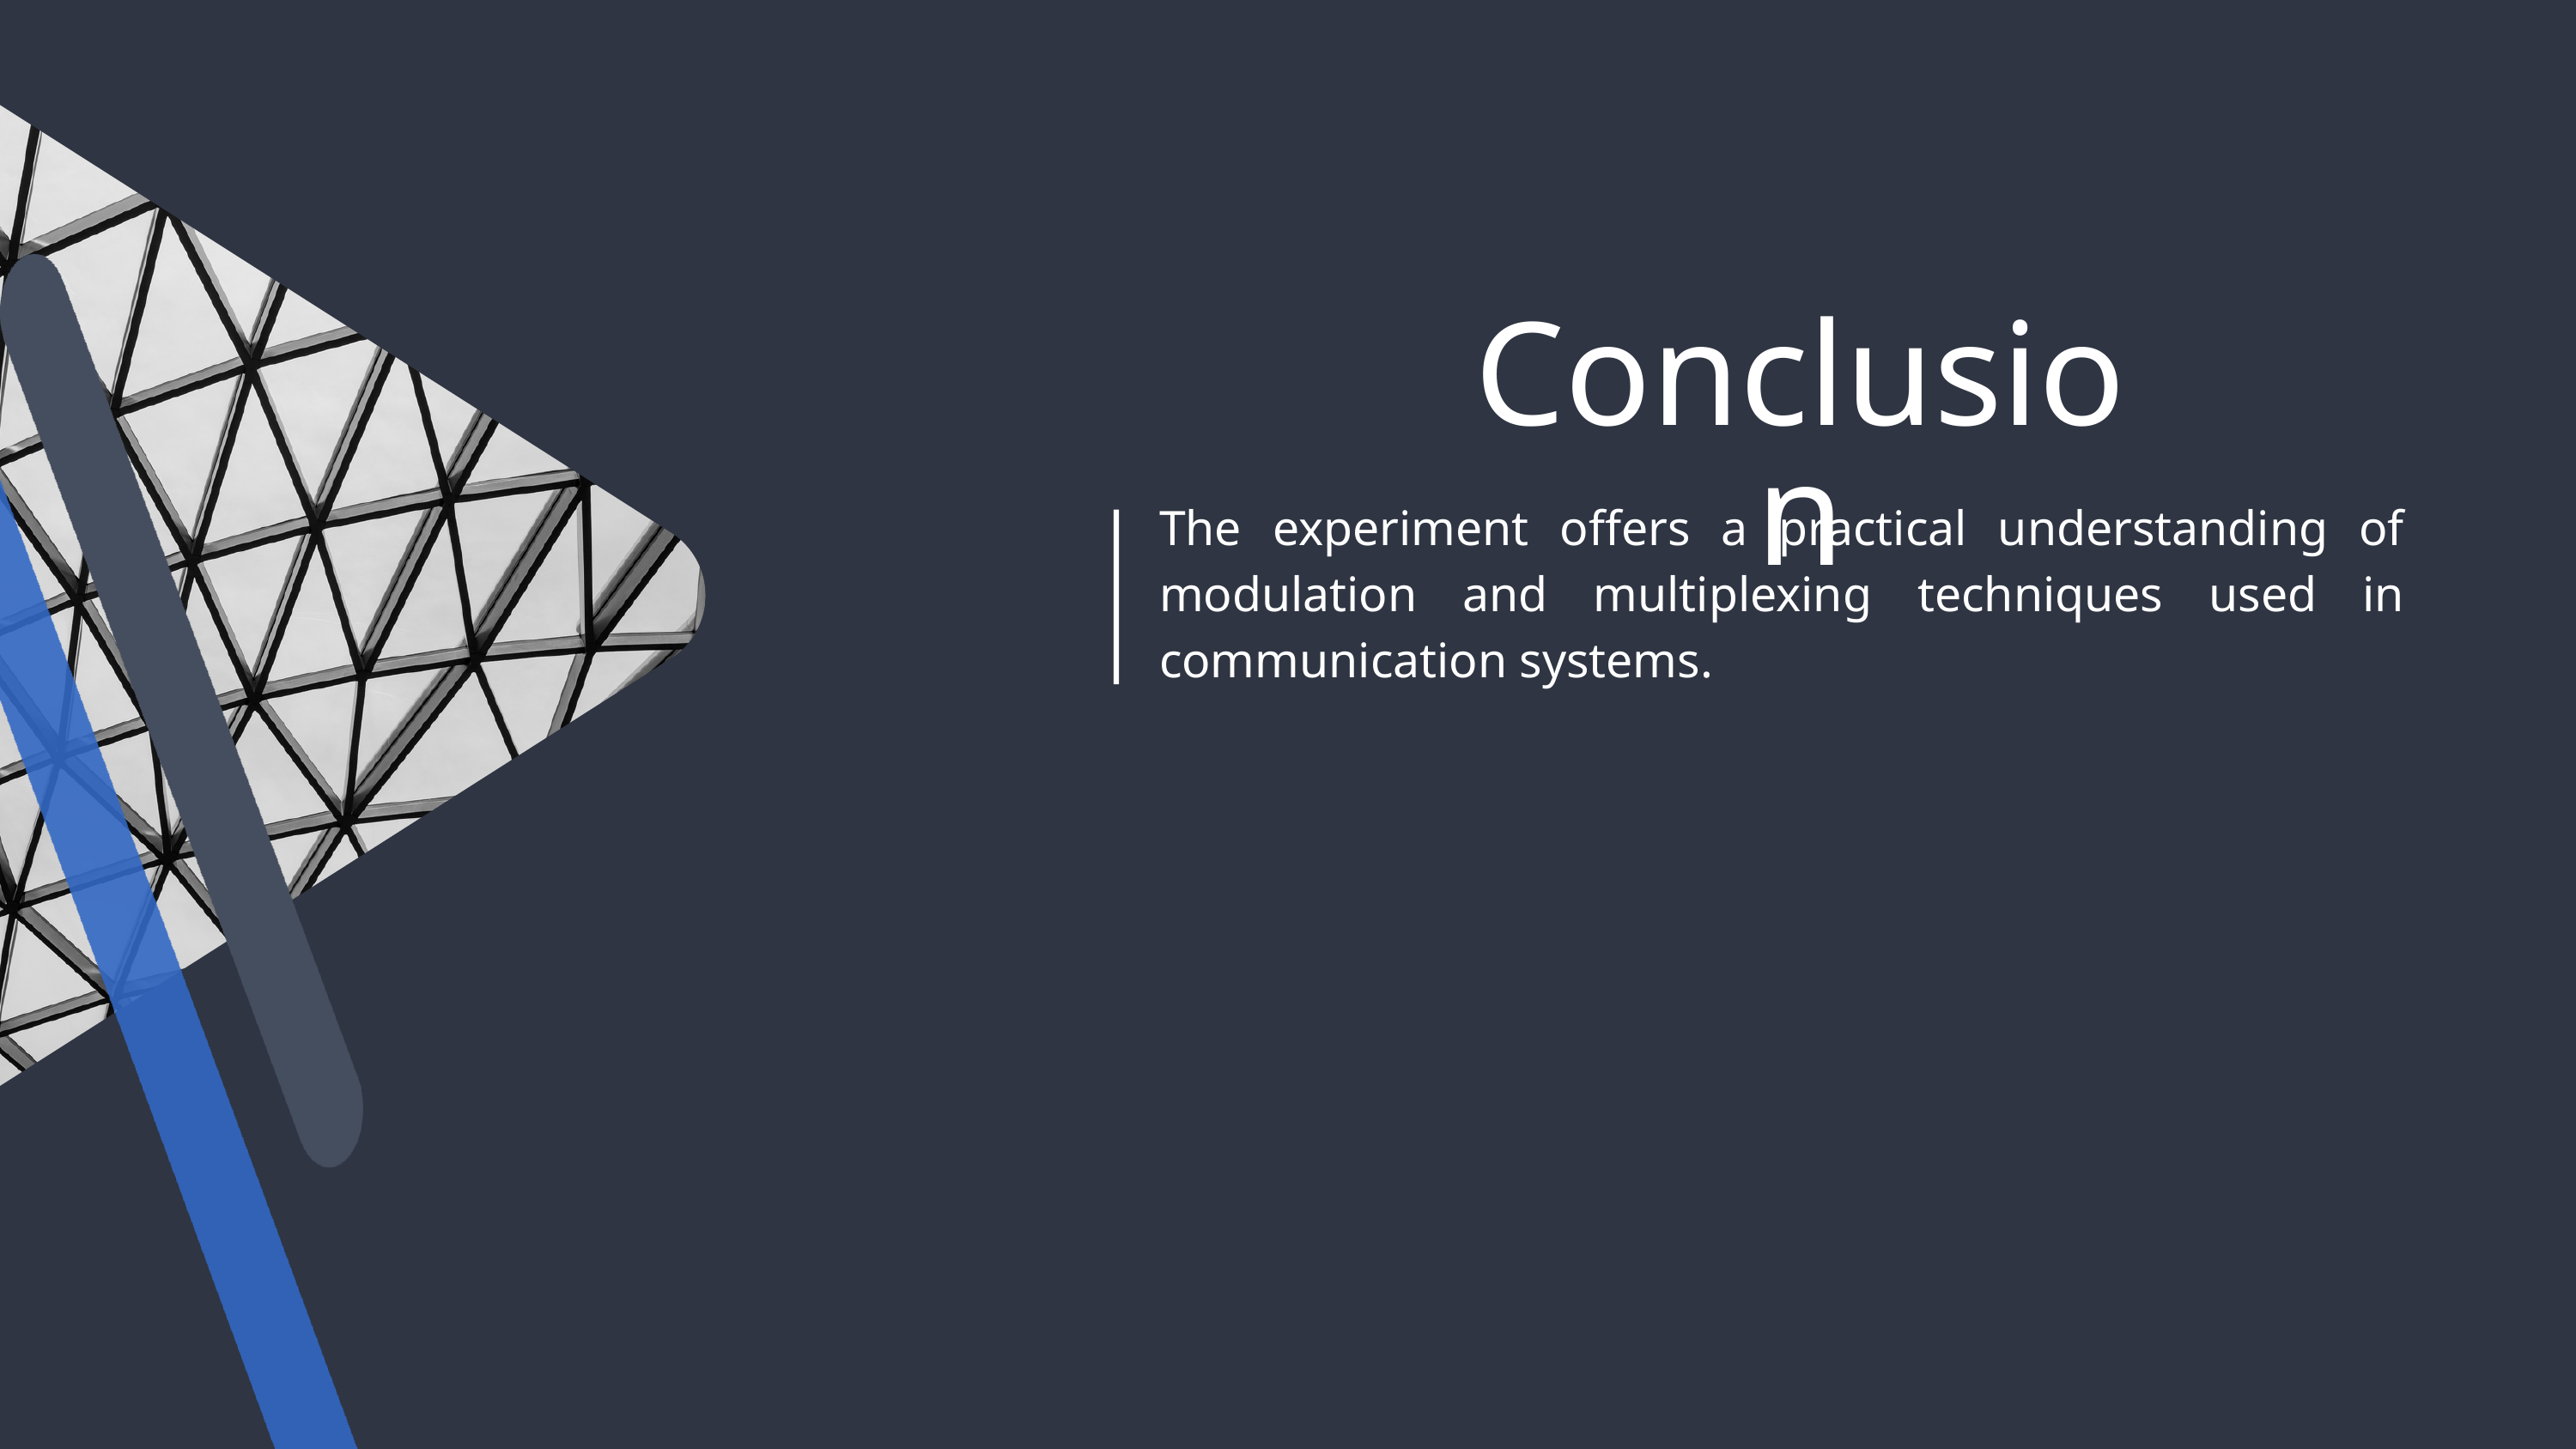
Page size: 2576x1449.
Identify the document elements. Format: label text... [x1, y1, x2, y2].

text_box Conclusion [1439, 312, 2162, 488]
text_box The experiment offers a practical understanding of modulation and multiplexing techniques used in communication systems. [1159, 488, 2406, 688]
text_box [0, 0, 857, 1219]
text_box [0, 1225, 512, 1449]
